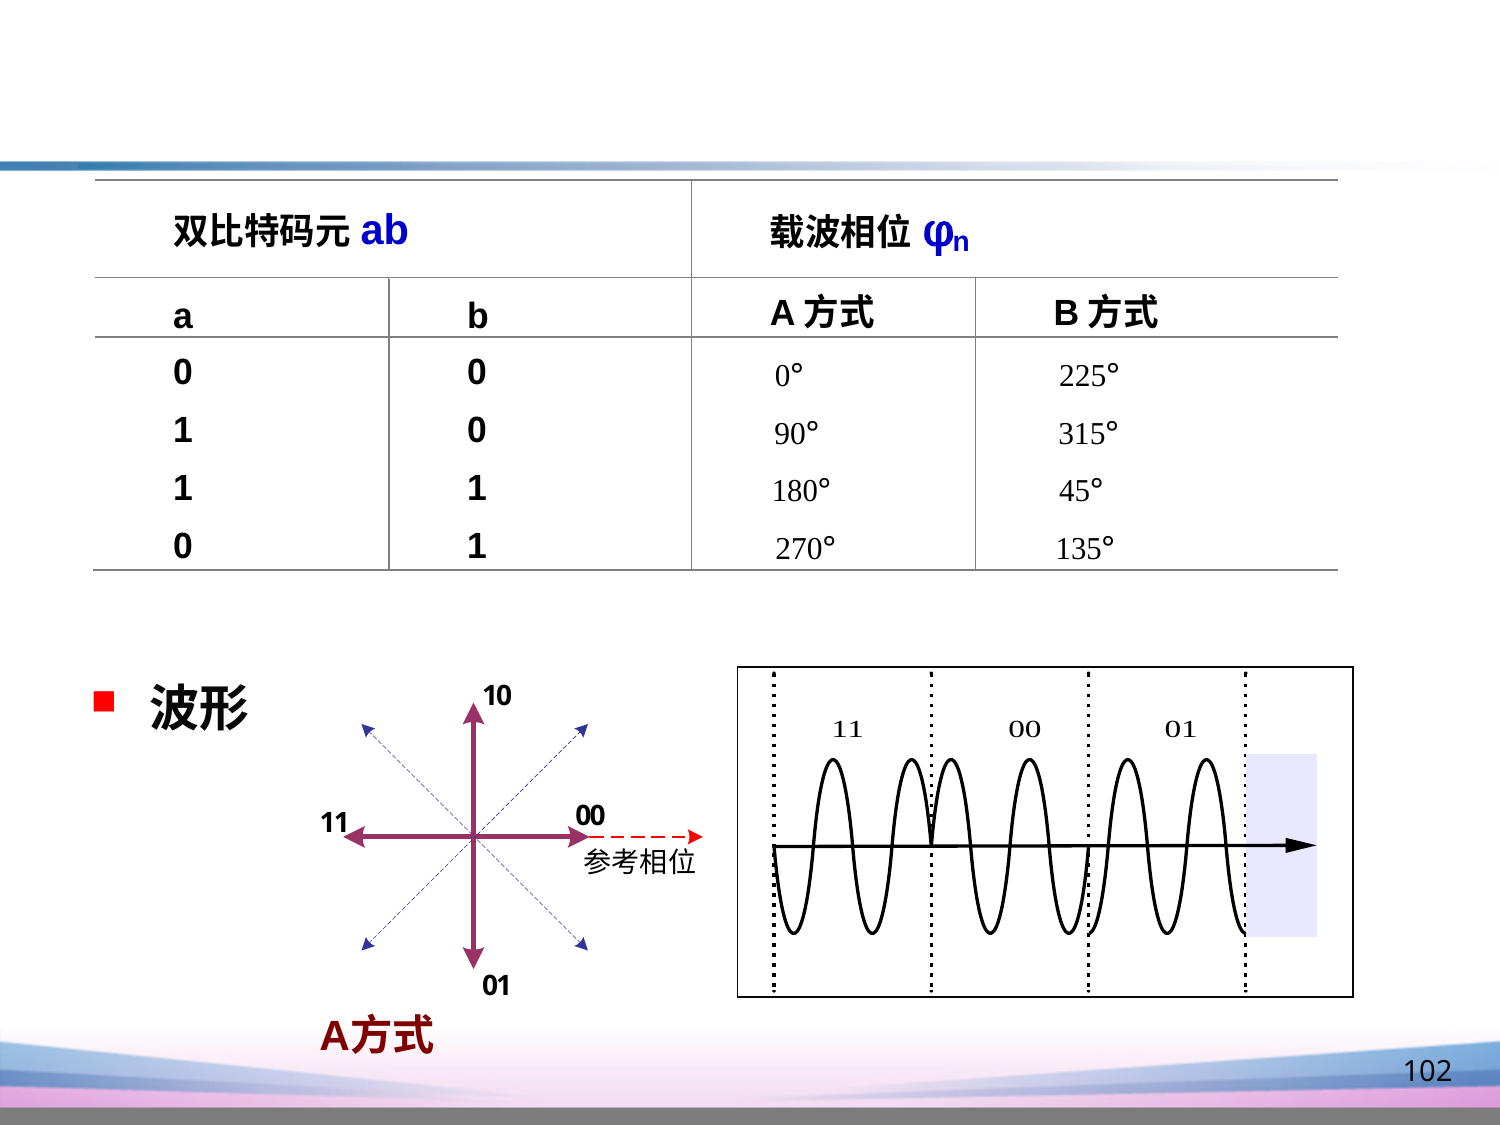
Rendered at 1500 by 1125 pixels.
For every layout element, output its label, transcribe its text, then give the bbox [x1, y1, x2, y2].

picture [0, 0, 1500, 1125]
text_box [76, 178, 1411, 629]
slide_number 102 [1154, 1023, 1468, 1100]
text_box 波形 [76, 669, 248, 744]
